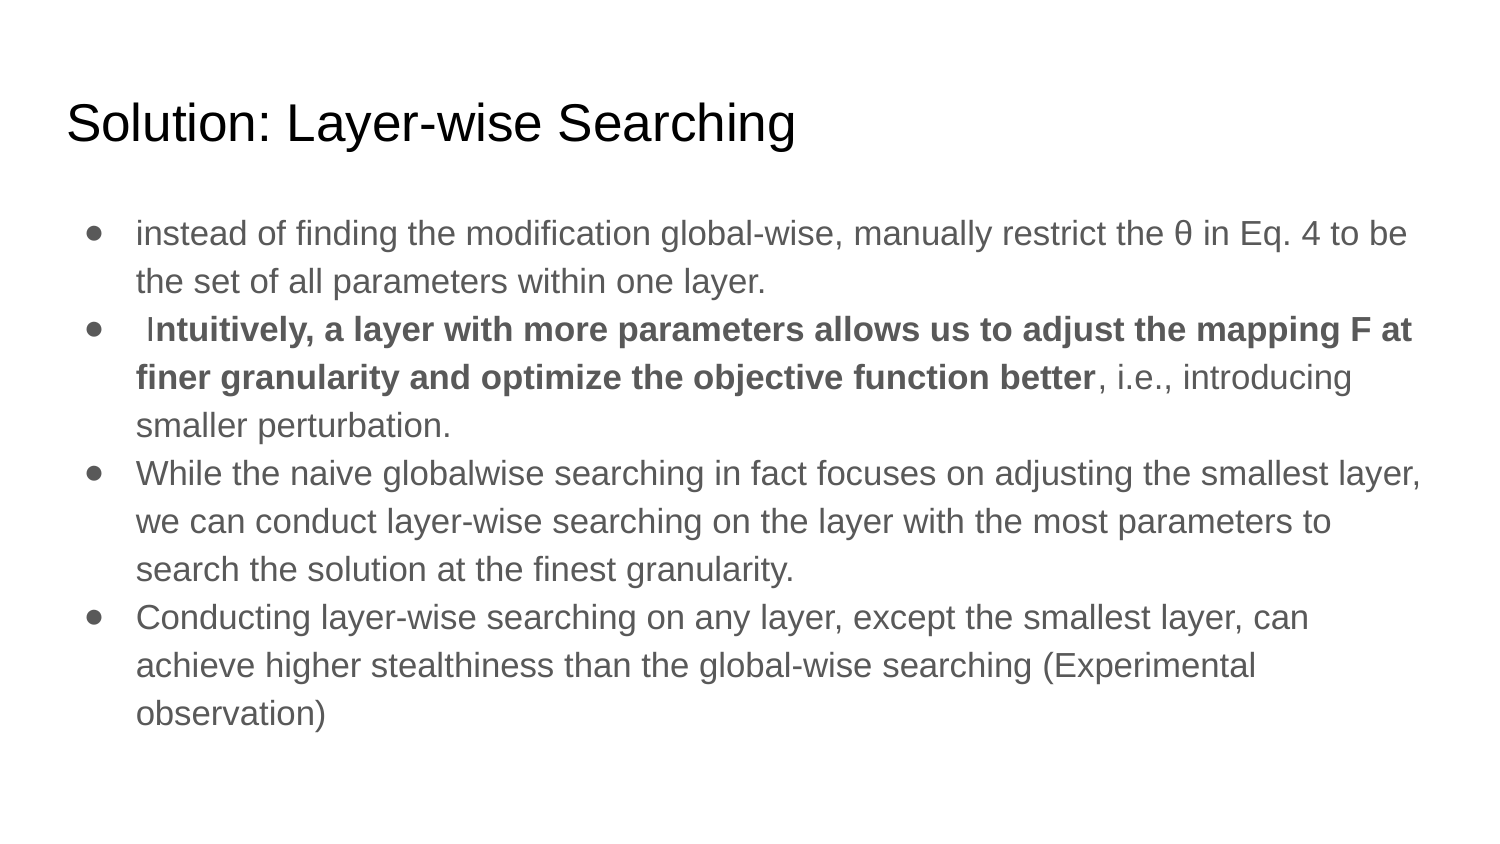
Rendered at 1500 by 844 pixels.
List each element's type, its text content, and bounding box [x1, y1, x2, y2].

list instead of finding the modification global-wise, manually restrict the θ in Eq. 4 to be the set of all parameters within one layer. Intuitively, a layer with more parameters allows us to adjust the mapping F at finer granularity and optimize the objective function better, i.e., introducing smaller perturbation. While the naive globalwise searching in fact focuses on adjusting the smallest layer, we can conduct layer-wise searching on the layer with the most parameters to search the solution at the finest granularity. Conducting layer-wise searching on any layer, except the smallest layer, can achieve higher stealthiness than the global-wise searching (Experimental observation) [51, 189, 1449, 750]
title Solution: Layer-wise Searching [51, 72, 1449, 167]
